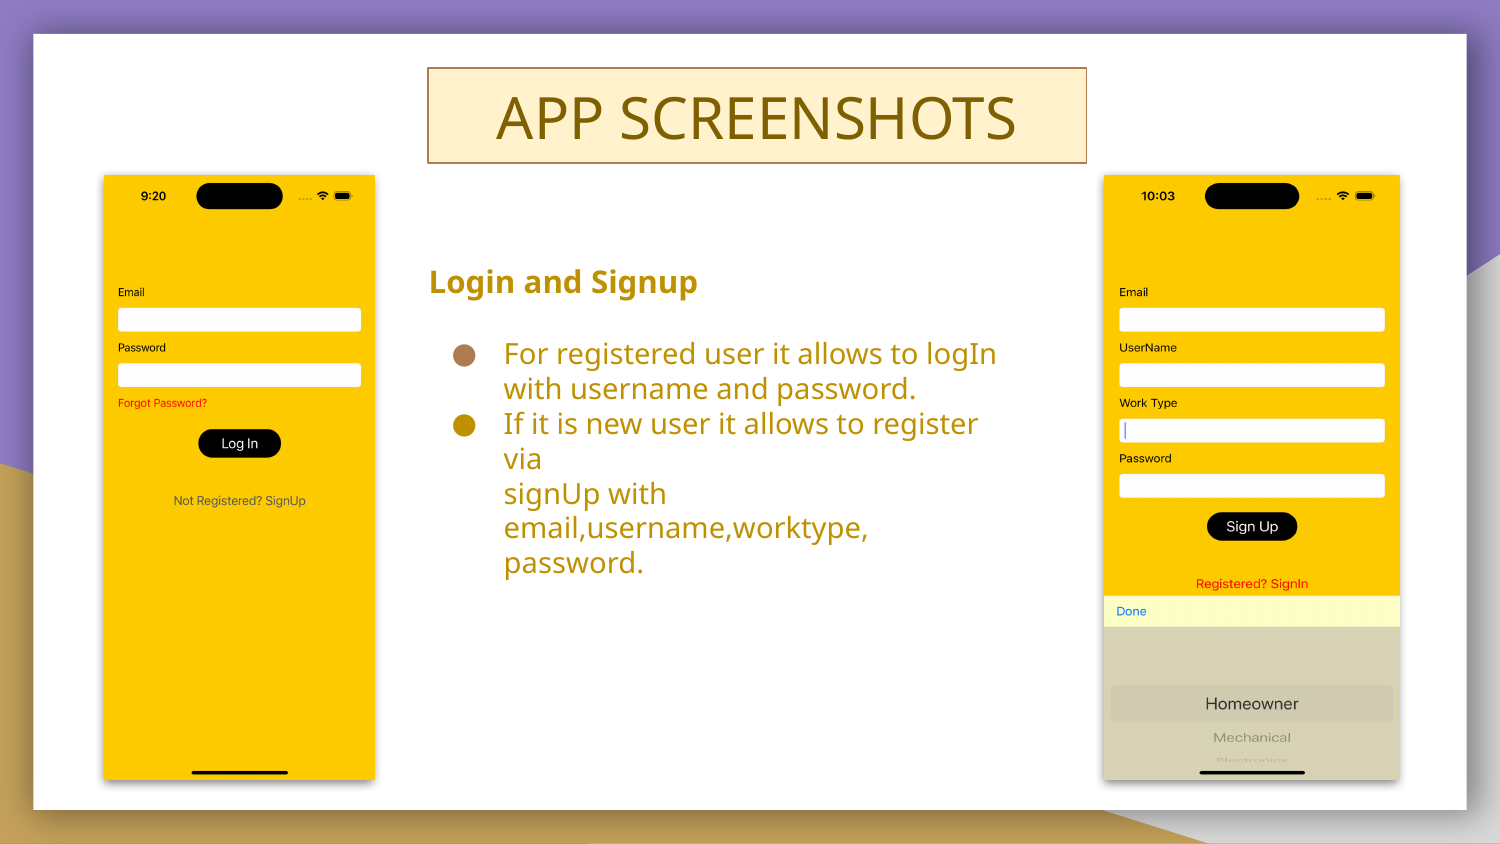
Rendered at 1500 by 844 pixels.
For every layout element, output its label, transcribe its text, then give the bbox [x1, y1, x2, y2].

picture [1104, 175, 1400, 780]
text_box Login and Signup For registered user it allows to logIn with username and password. If it is new user it allows to register via signUp with email,username,worktype, password. [413, 247, 1037, 595]
picture [104, 175, 375, 780]
text_box APP SCREENSHOTS [427, 68, 1087, 164]
